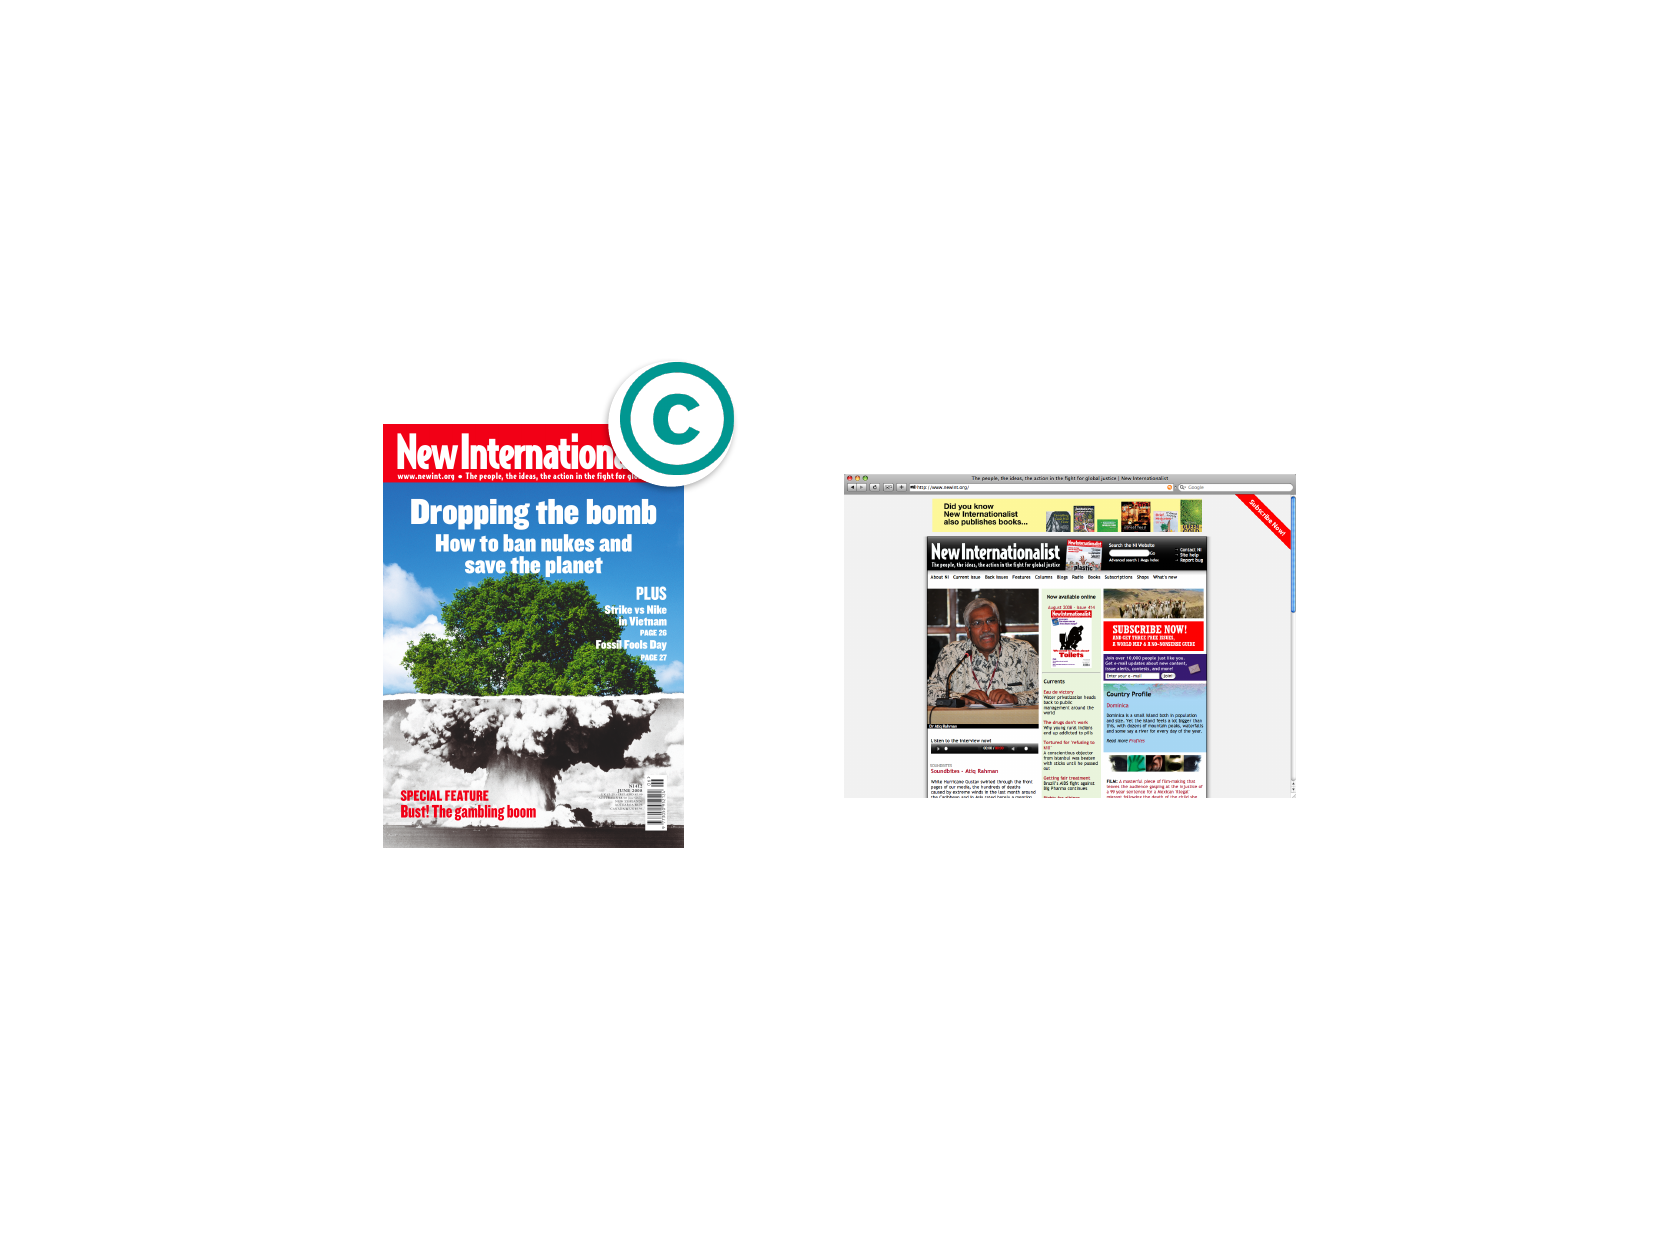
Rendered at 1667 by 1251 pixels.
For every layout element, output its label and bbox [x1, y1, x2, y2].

picture [844, 474, 1296, 799]
text_box [607, 394, 615, 423]
picture [383, 362, 734, 848]
